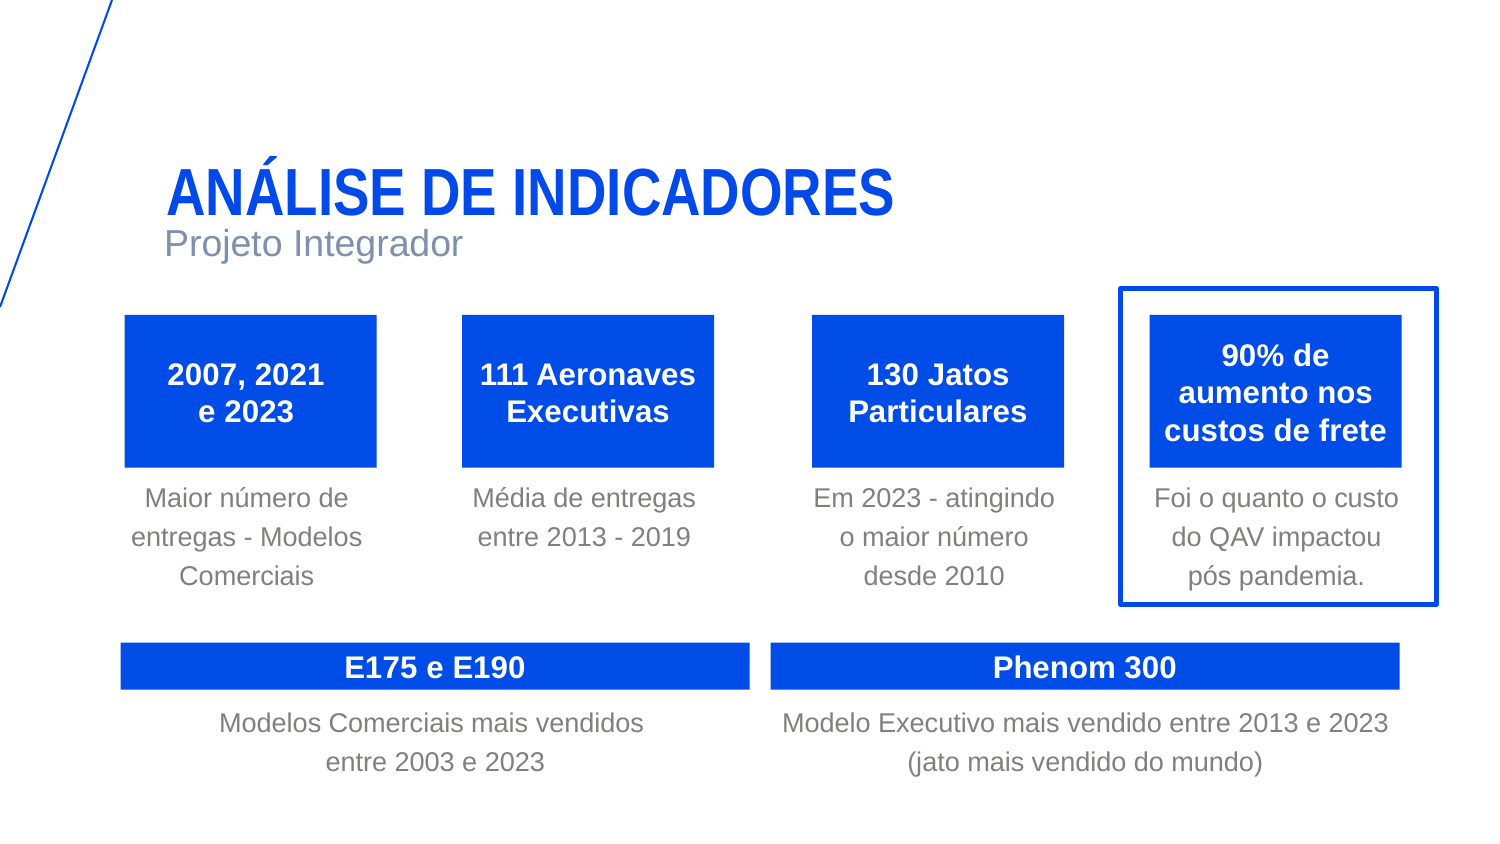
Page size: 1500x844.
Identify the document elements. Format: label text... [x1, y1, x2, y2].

text_box Projeto Integrador [161, 220, 868, 268]
text_box Maior número de entregas - Modelos Comerciais [120, 471, 373, 595]
text_box Modelos Comerciais mais vendidos entre 2003 e 2023 [120, 696, 750, 781]
text_box 111 Aeronaves Executivas [462, 314, 715, 468]
text_box E175 e E190 [120, 642, 750, 690]
text_box [1120, 288, 1437, 605]
text_box Phenom 300 [770, 642, 1400, 690]
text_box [0, 0, 113, 308]
text_box Modelo Executivo mais vendido entre 2013 e 2023 (jato mais vendido do mundo) [770, 696, 1400, 781]
text_box Em 2023 - atingindo o maior número desde 2010 [807, 471, 1061, 595]
text_box ANÁLISE DE INDICADORES [163, 155, 1352, 234]
text_box Média de entregas entre 2013 - 2019 [458, 471, 711, 556]
text_box 130 Jatos Particulares [812, 314, 1065, 468]
text_box 2007, 2021 e 2023 [124, 314, 377, 468]
